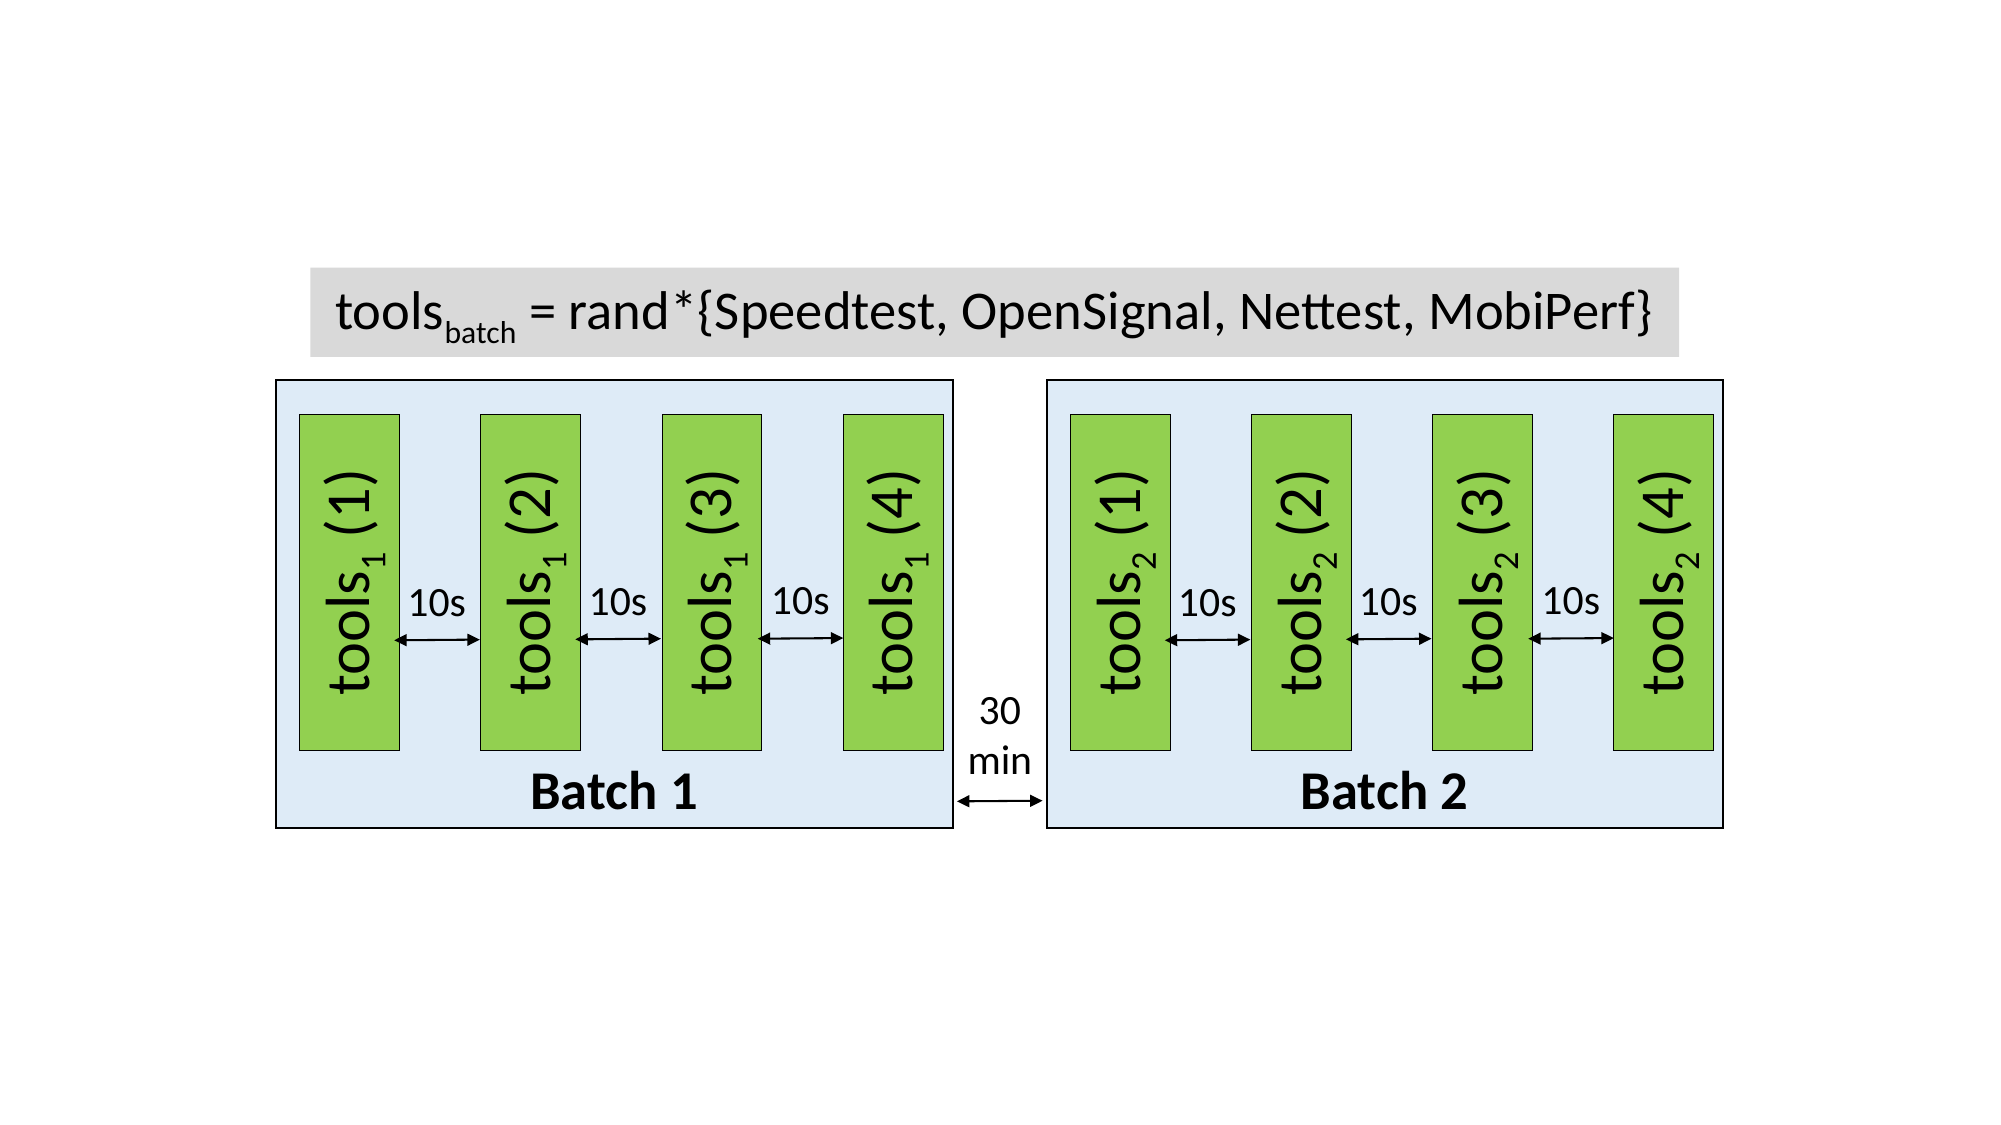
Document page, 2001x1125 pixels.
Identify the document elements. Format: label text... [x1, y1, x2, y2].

text_box tools1 (1) [299, 414, 400, 751]
text_box tools1 (4) [843, 414, 944, 751]
text_box 10s [1162, 566, 1252, 632]
text_box 30 min [948, 675, 1051, 791]
text_box tools1 (2) [480, 414, 581, 751]
text_box 10s [392, 566, 482, 632]
text_box tools2 (1) [1070, 414, 1171, 751]
text_box 10s [1526, 565, 1616, 631]
text_box 10s [1343, 565, 1433, 631]
text_box tools2 (2) [1251, 414, 1352, 751]
text_box tools1 (3) [662, 414, 762, 751]
text_box toolsbatch = rand*{Speedtest, OpenSignal, Nettest, MobiPerf} [310, 267, 1680, 357]
text_box 10s [755, 565, 845, 631]
text_box tools2 (4) [1613, 414, 1714, 751]
text_box Batch 2 [1046, 379, 1724, 829]
text_box 10s [573, 565, 663, 631]
text_box Batch 1 [275, 379, 954, 829]
text_box tools2 (3) [1432, 414, 1533, 751]
